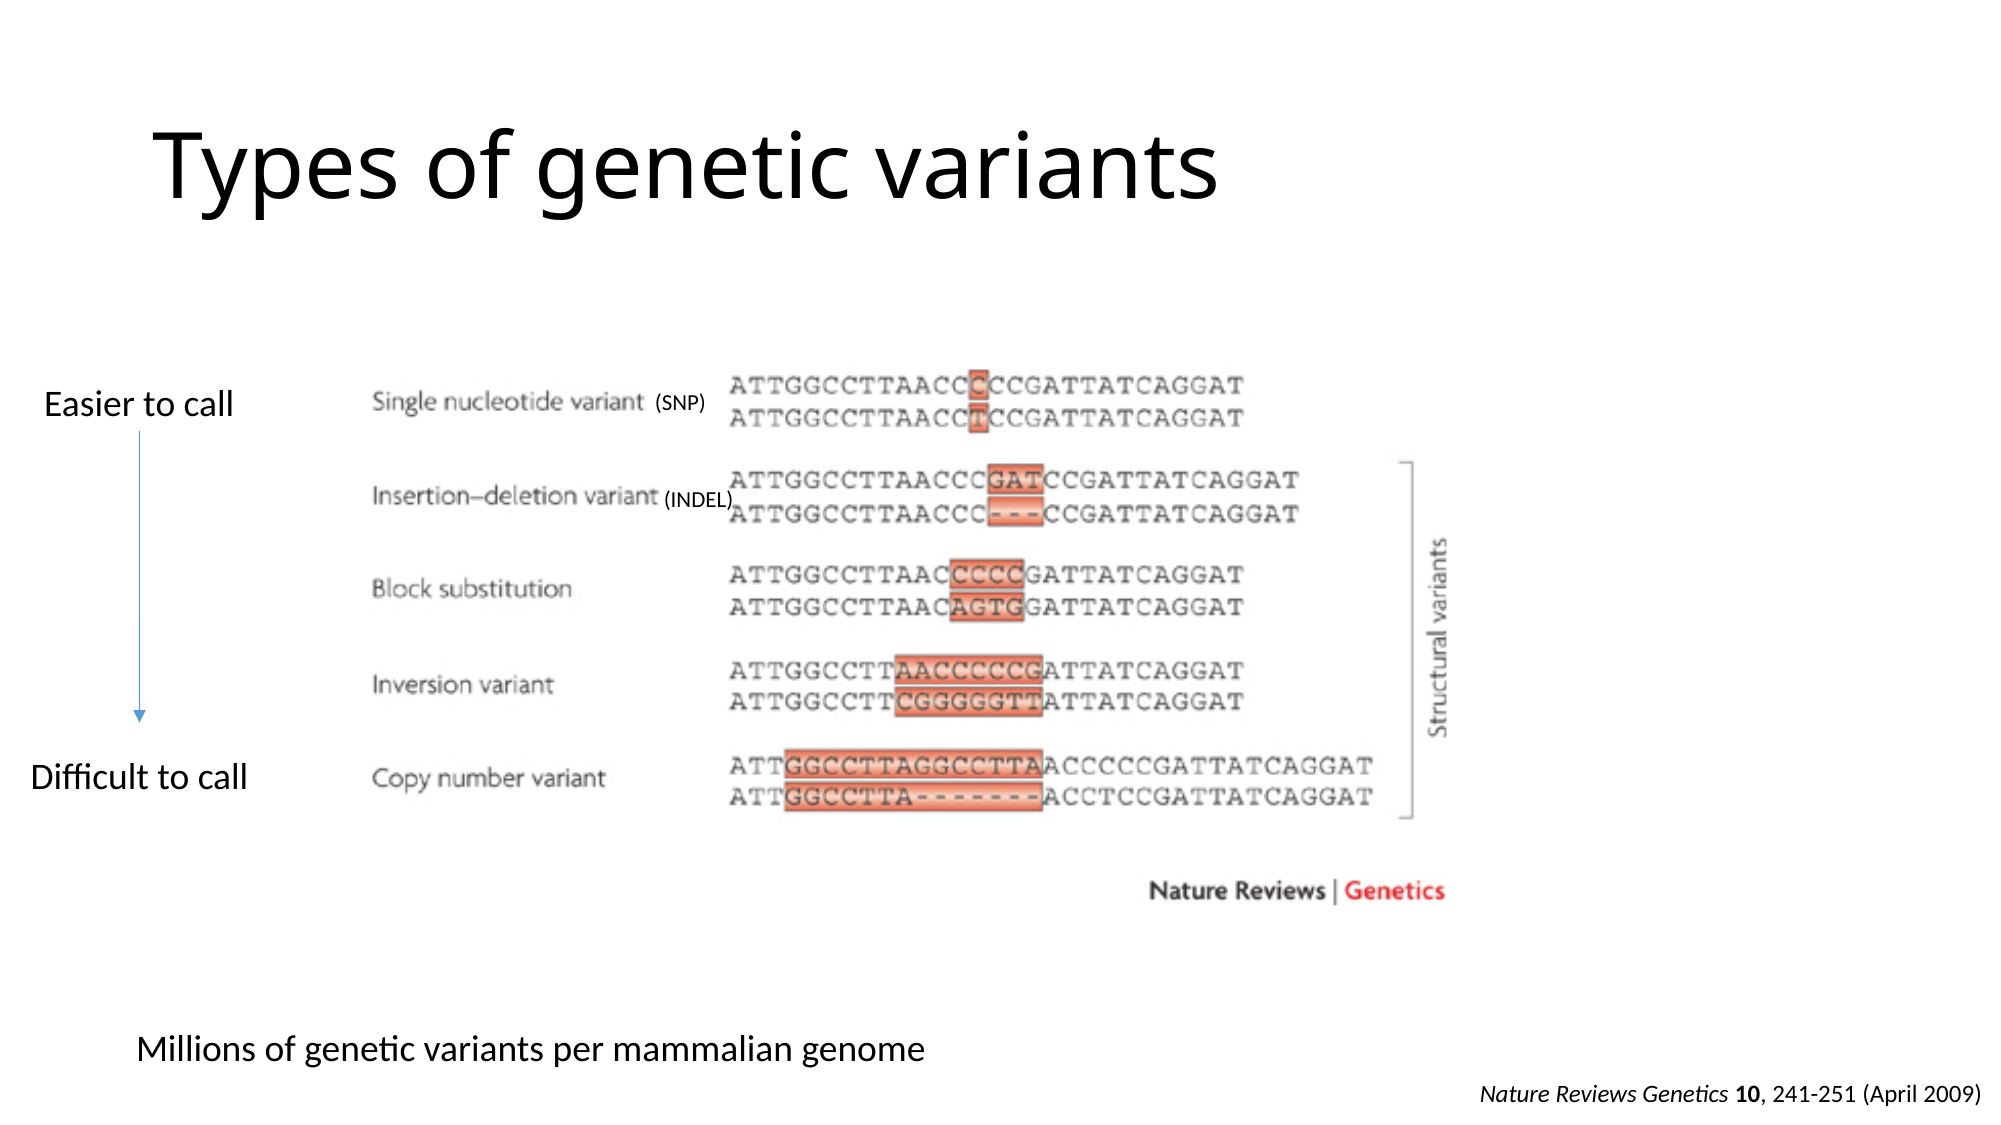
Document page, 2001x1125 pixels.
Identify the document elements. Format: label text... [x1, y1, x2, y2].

picture [369, 366, 1453, 912]
text_box Difficult to call [15, 744, 264, 805]
text_box Nature Reviews Genetics 10, 241-251 (April 2009) [1464, 1070, 1998, 1115]
text_box Millions of genetic variants per mammalian genome [121, 1016, 942, 1077]
title Types of genetic variants [137, 59, 1863, 278]
text_box Easier to call [29, 371, 250, 432]
